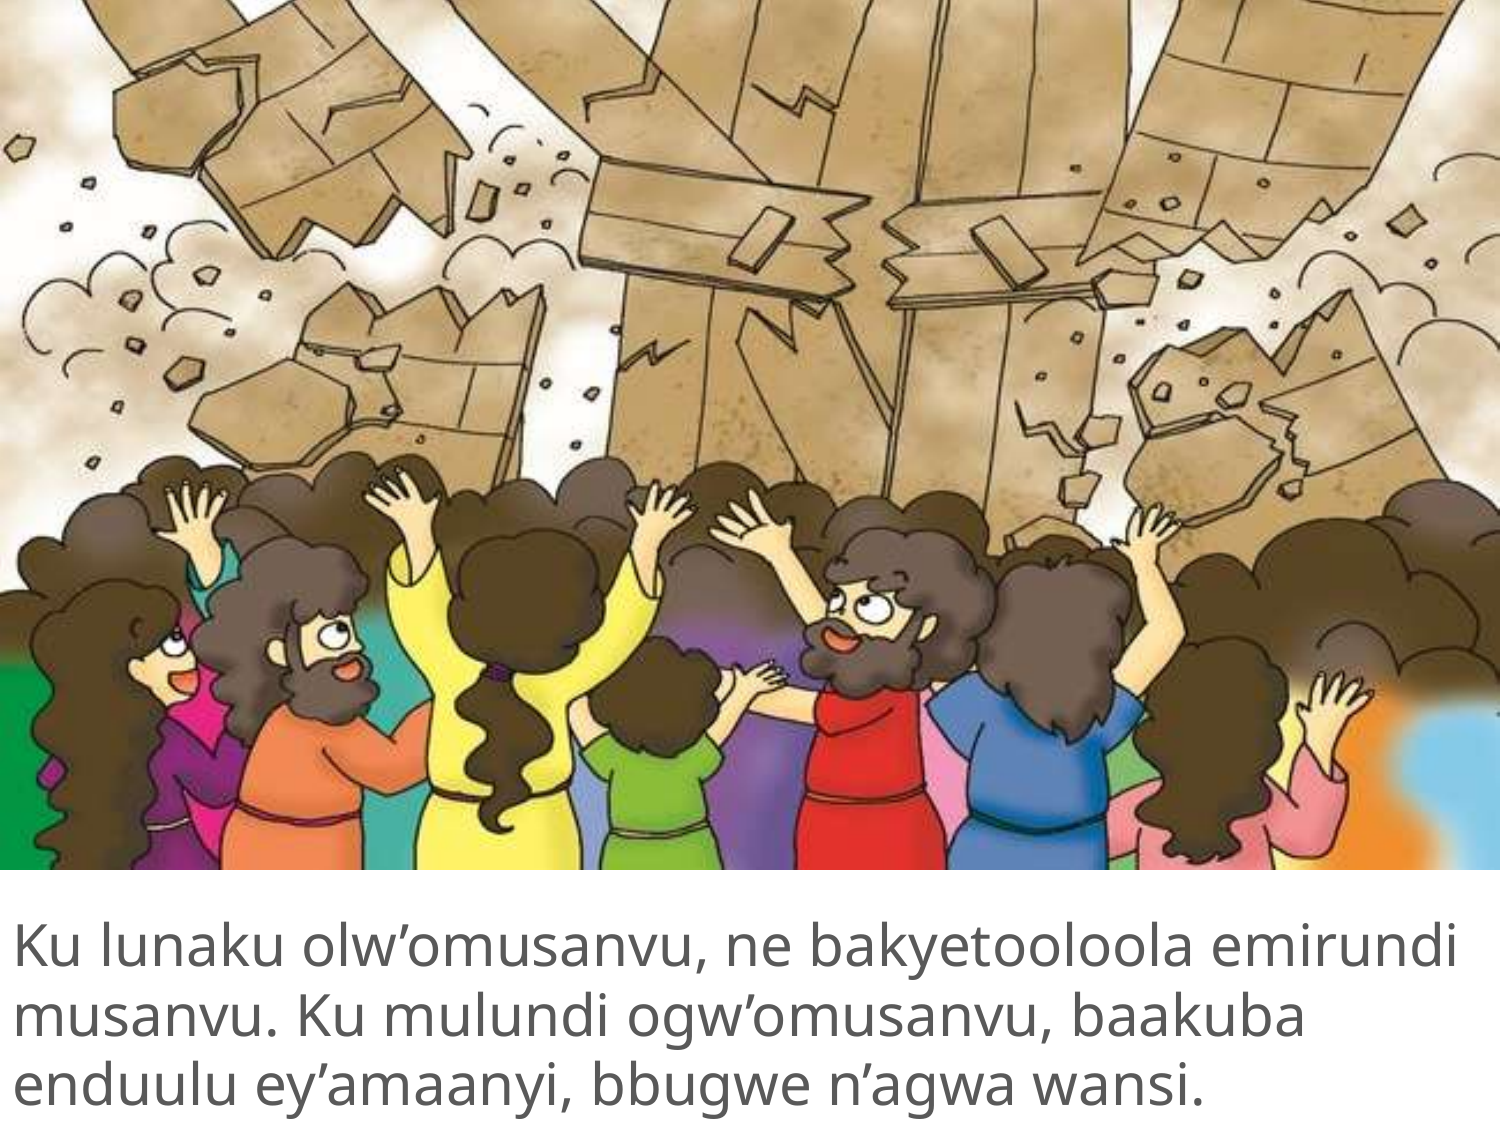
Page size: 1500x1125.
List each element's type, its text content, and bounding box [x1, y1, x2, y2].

picture [0, 0, 1500, 870]
text_box Ku lunaku olw’omusanvu, ne bakyetooloola emirundi musanvu. Ku mulundi ogw’omusanvu, baakuba enduulu ey’amaanyi, bbugwe n’agwa wansi. [0, 900, 1483, 1125]
